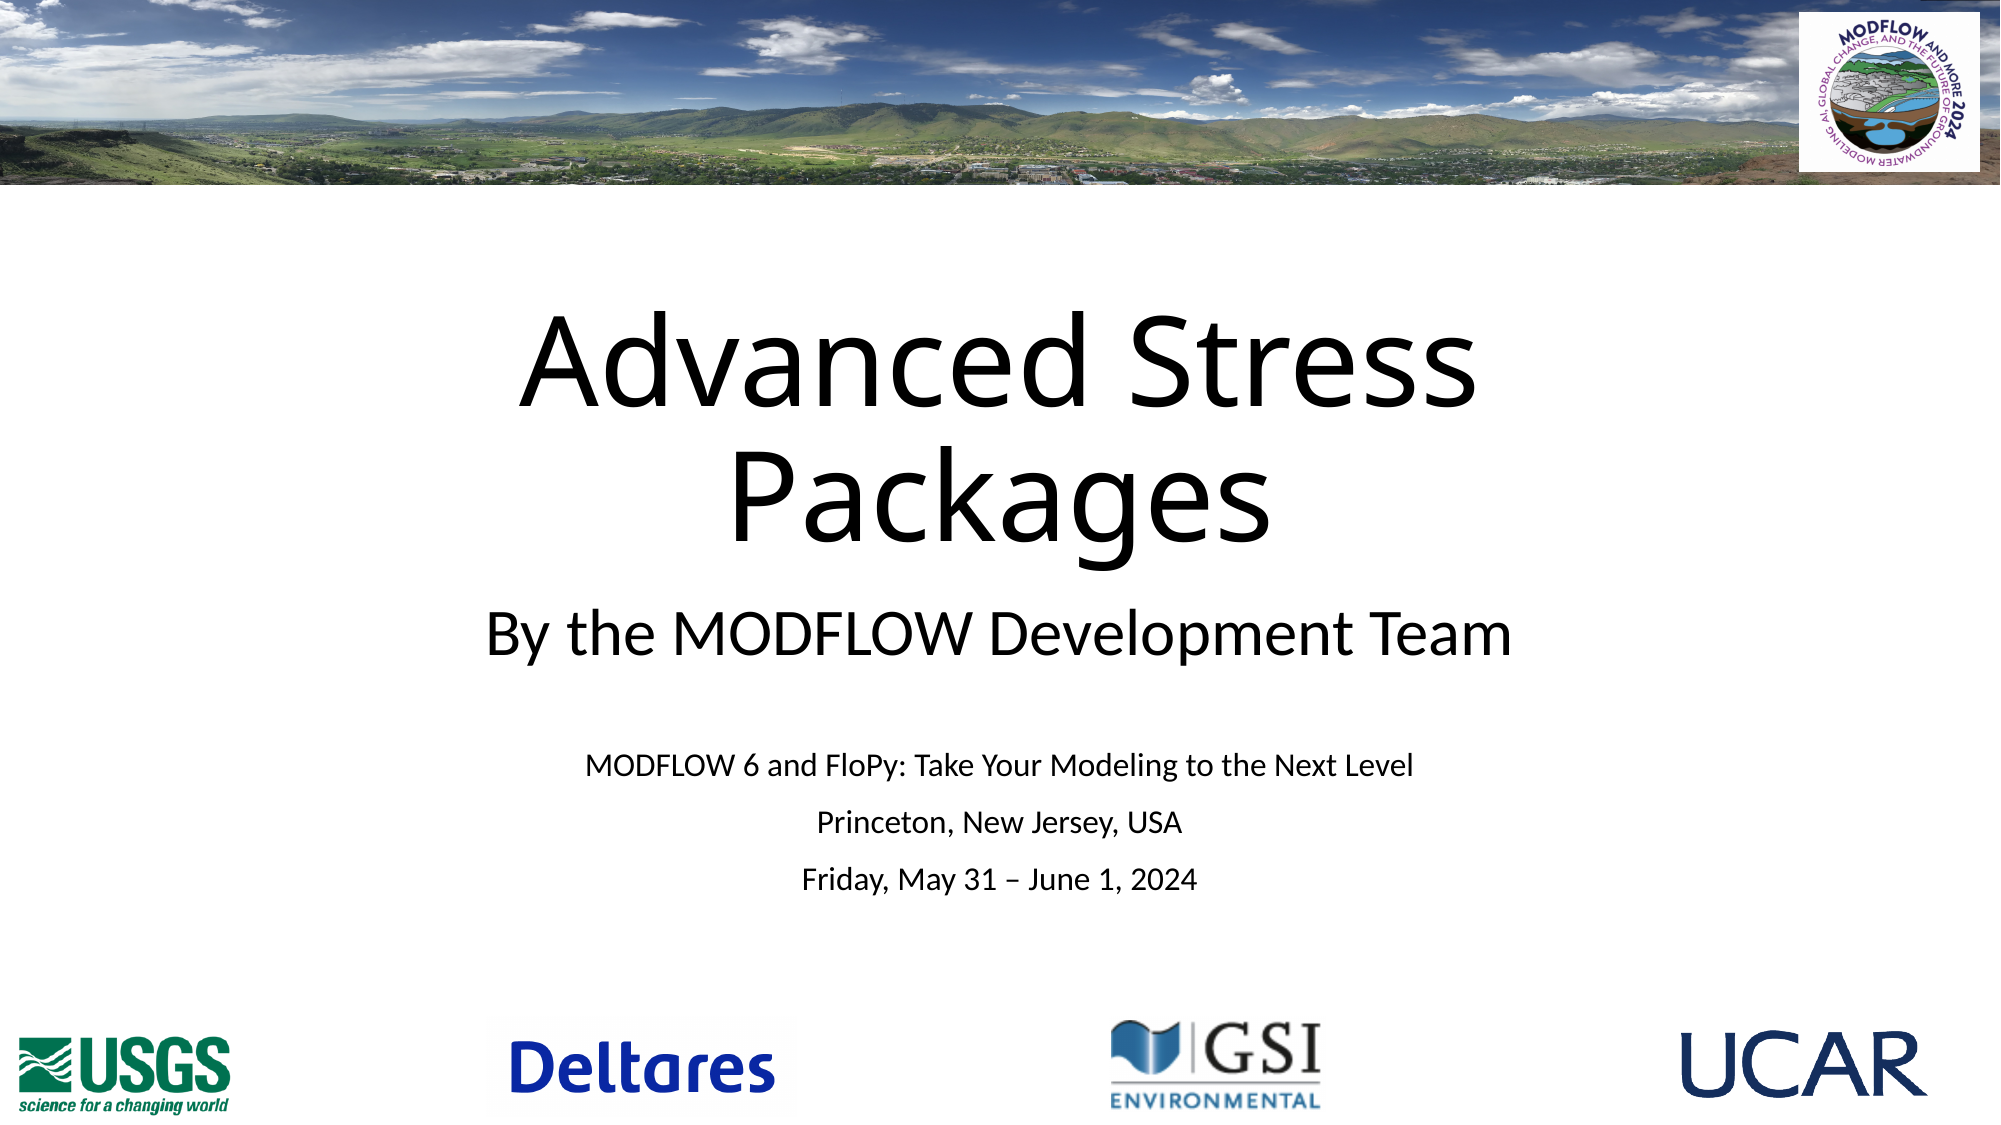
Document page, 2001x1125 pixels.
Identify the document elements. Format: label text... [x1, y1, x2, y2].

subtitle By the MODFLOW Development Team MODFLOW 6 and FloPy: Take Your Modeling to the Next Level Princeton, New Jersey, USA Friday, May 31 – June 1, 2024 [249, 590, 1750, 863]
title Advanced Stress Packages [249, 185, 1750, 576]
picture [486, 1016, 797, 1117]
picture [0, 0, 2000, 185]
picture [1681, 1030, 1928, 1098]
picture [11, 1030, 236, 1121]
picture [1109, 1016, 1326, 1112]
